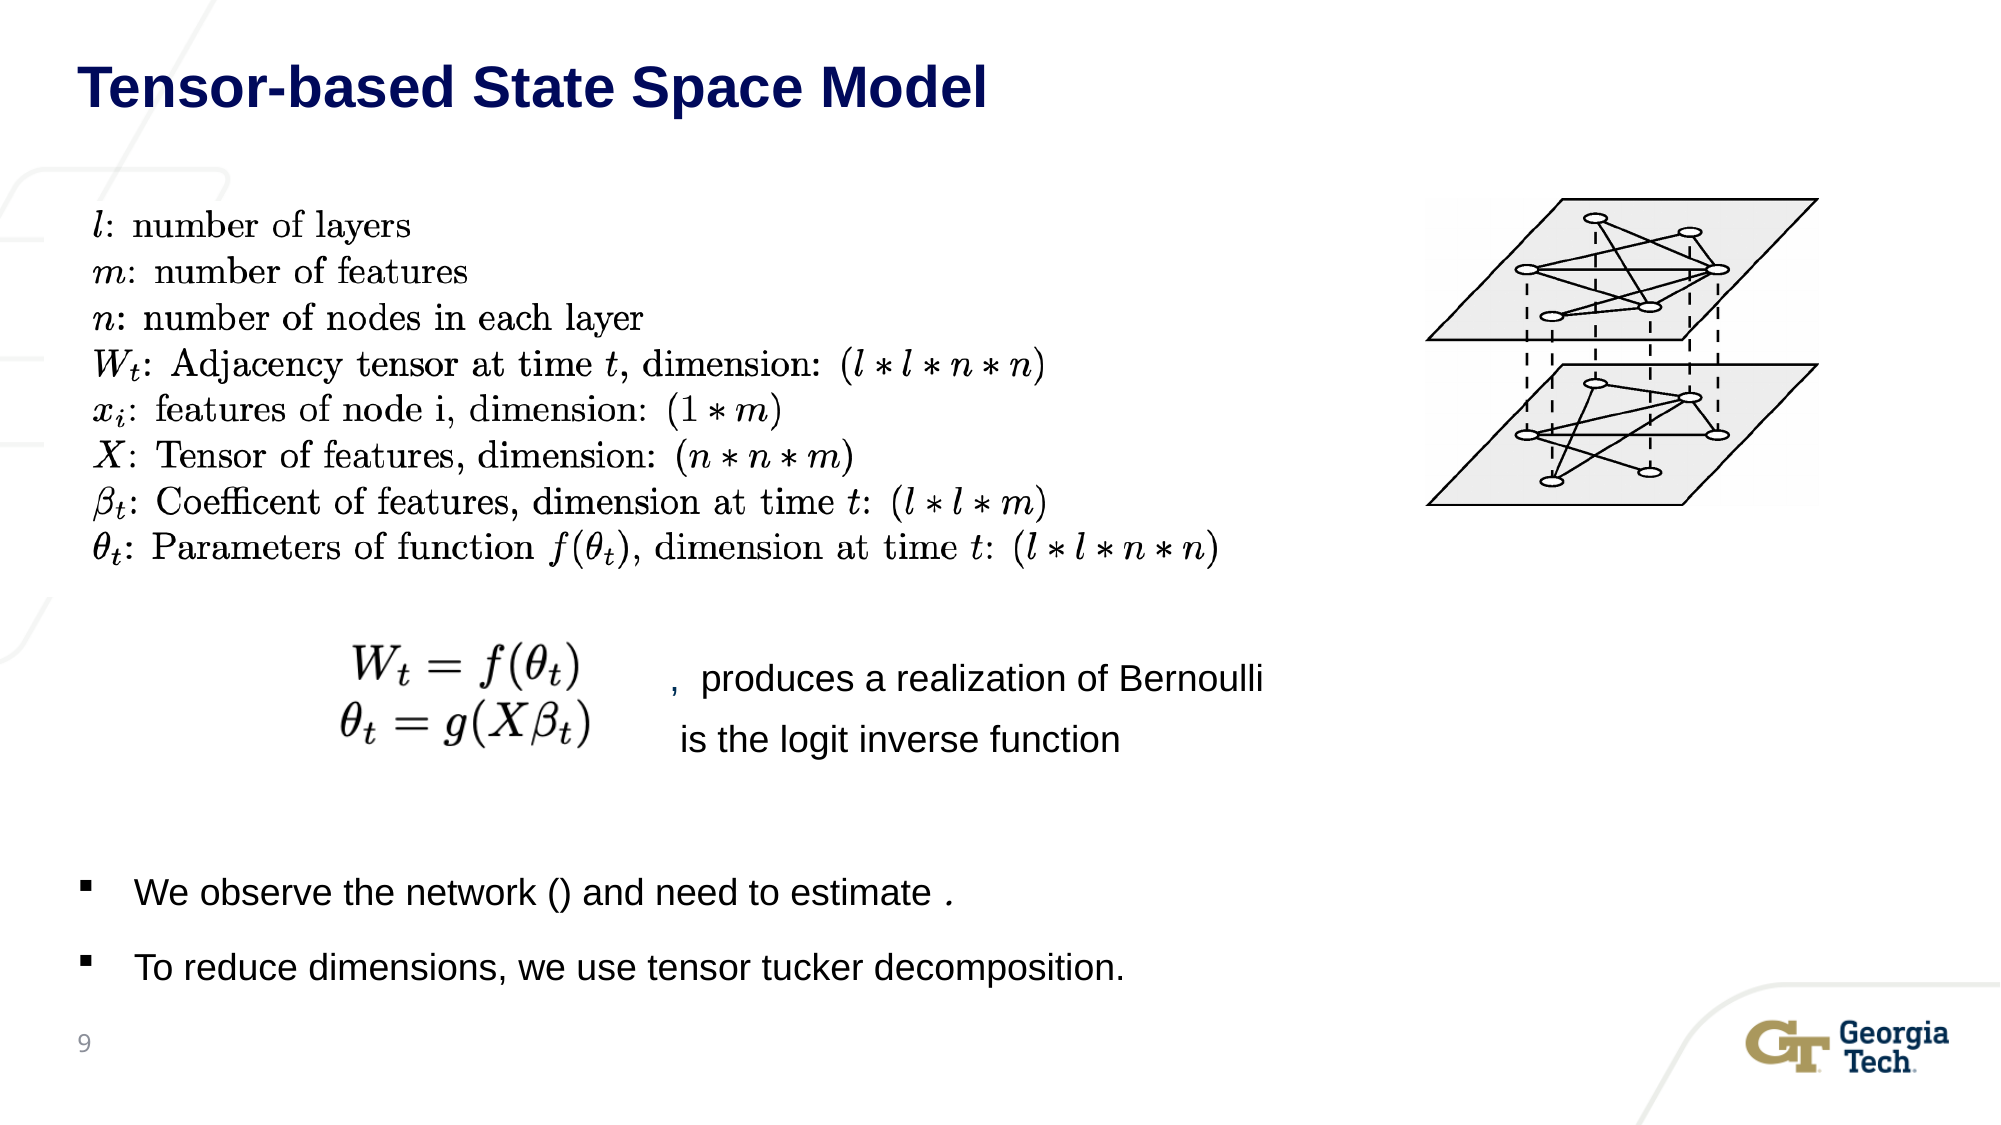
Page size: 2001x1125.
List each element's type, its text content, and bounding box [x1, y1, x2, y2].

text_box Tensor-based State Space Model [62, 49, 1207, 165]
slide_number 10 [62, 1014, 213, 1075]
picture [0, 0, 2001, 1125]
